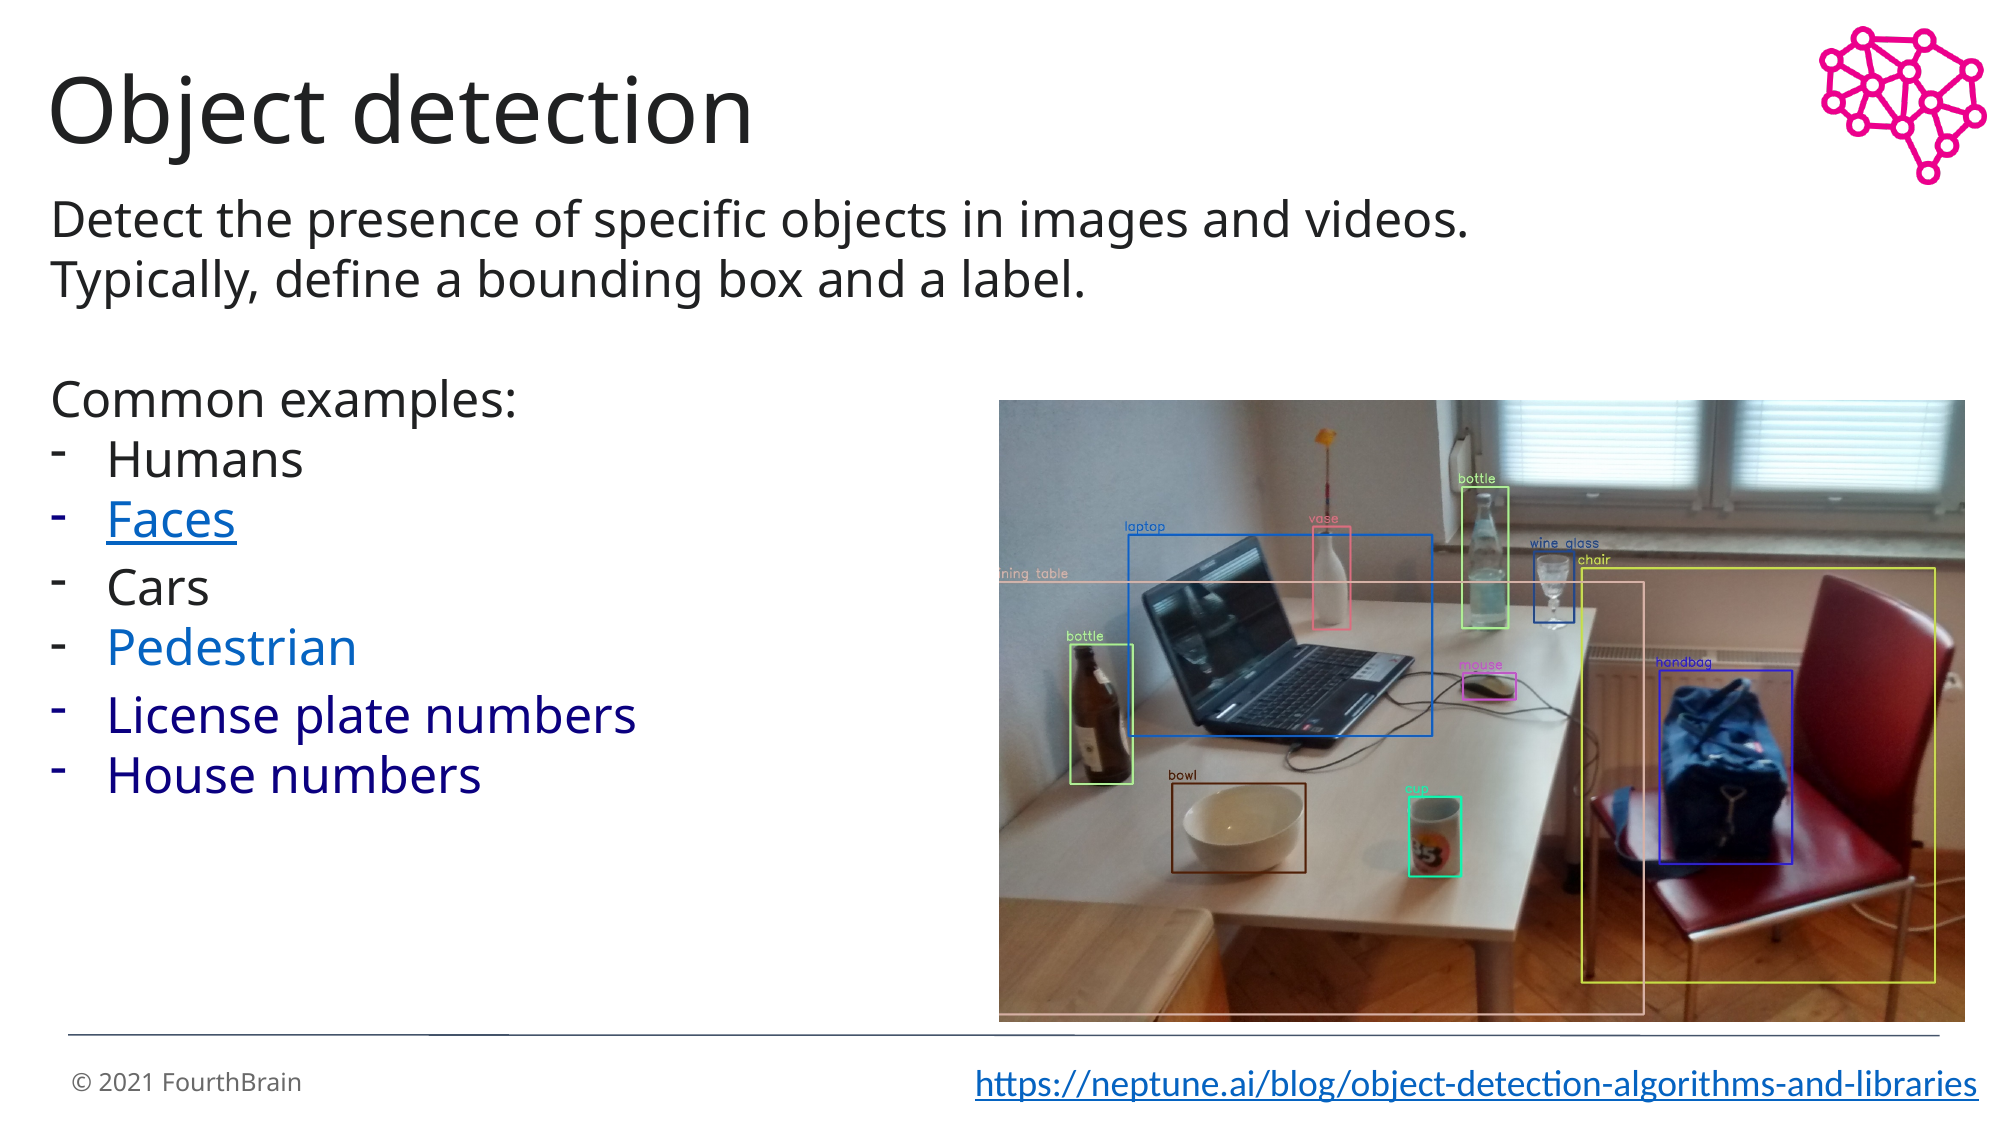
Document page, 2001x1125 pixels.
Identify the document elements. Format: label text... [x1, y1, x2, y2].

text_box https://neptune.ai/blog/object-detection-algorithms-and-libraries [960, 1051, 1994, 1125]
picture [1932, 26, 1987, 185]
picture [999, 400, 1965, 1022]
text_box Detect the presence of specific objects in images and videos. Typically, define a bounding box and a label. Common examples: Humans Faces Cars Pedestrian License plate numbers House numbers [35, 208, 1682, 871]
text_box Object detection [31, 20, 1932, 208]
